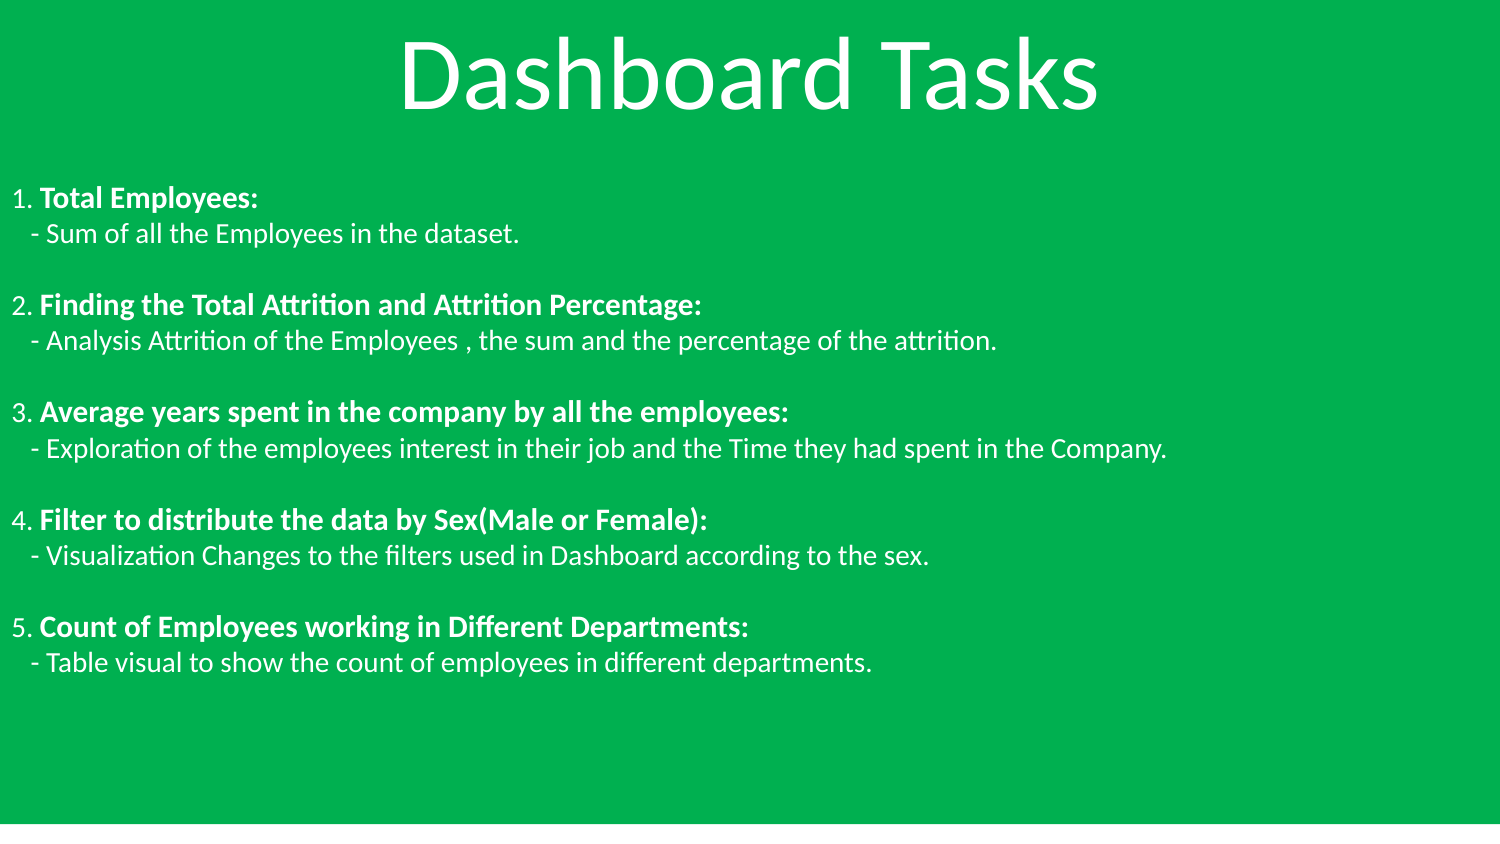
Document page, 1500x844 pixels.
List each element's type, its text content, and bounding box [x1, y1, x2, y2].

text_box 1. Total Employees: - Sum of all the Employees in the dataset. 2. Finding the Total Attrition and Attrition Percentage: - Analysis Attrition of the Employees , the sum and the percentage of the attrition. 3. Average years spent in the company by all the employees: - Exploration of the employees interest in their job and the Time they had spent in the Company. 4. Filter to distribute the data by Sex(Male or Female): - Visualization Changes to the filters used in Dashboard according to the sex. 5. Count of Employees working in Different Departments: - Table visual to show the count of employees in different departments. [0, 137, 1500, 825]
text_box Dashboard Tasks [0, 0, 1500, 137]
